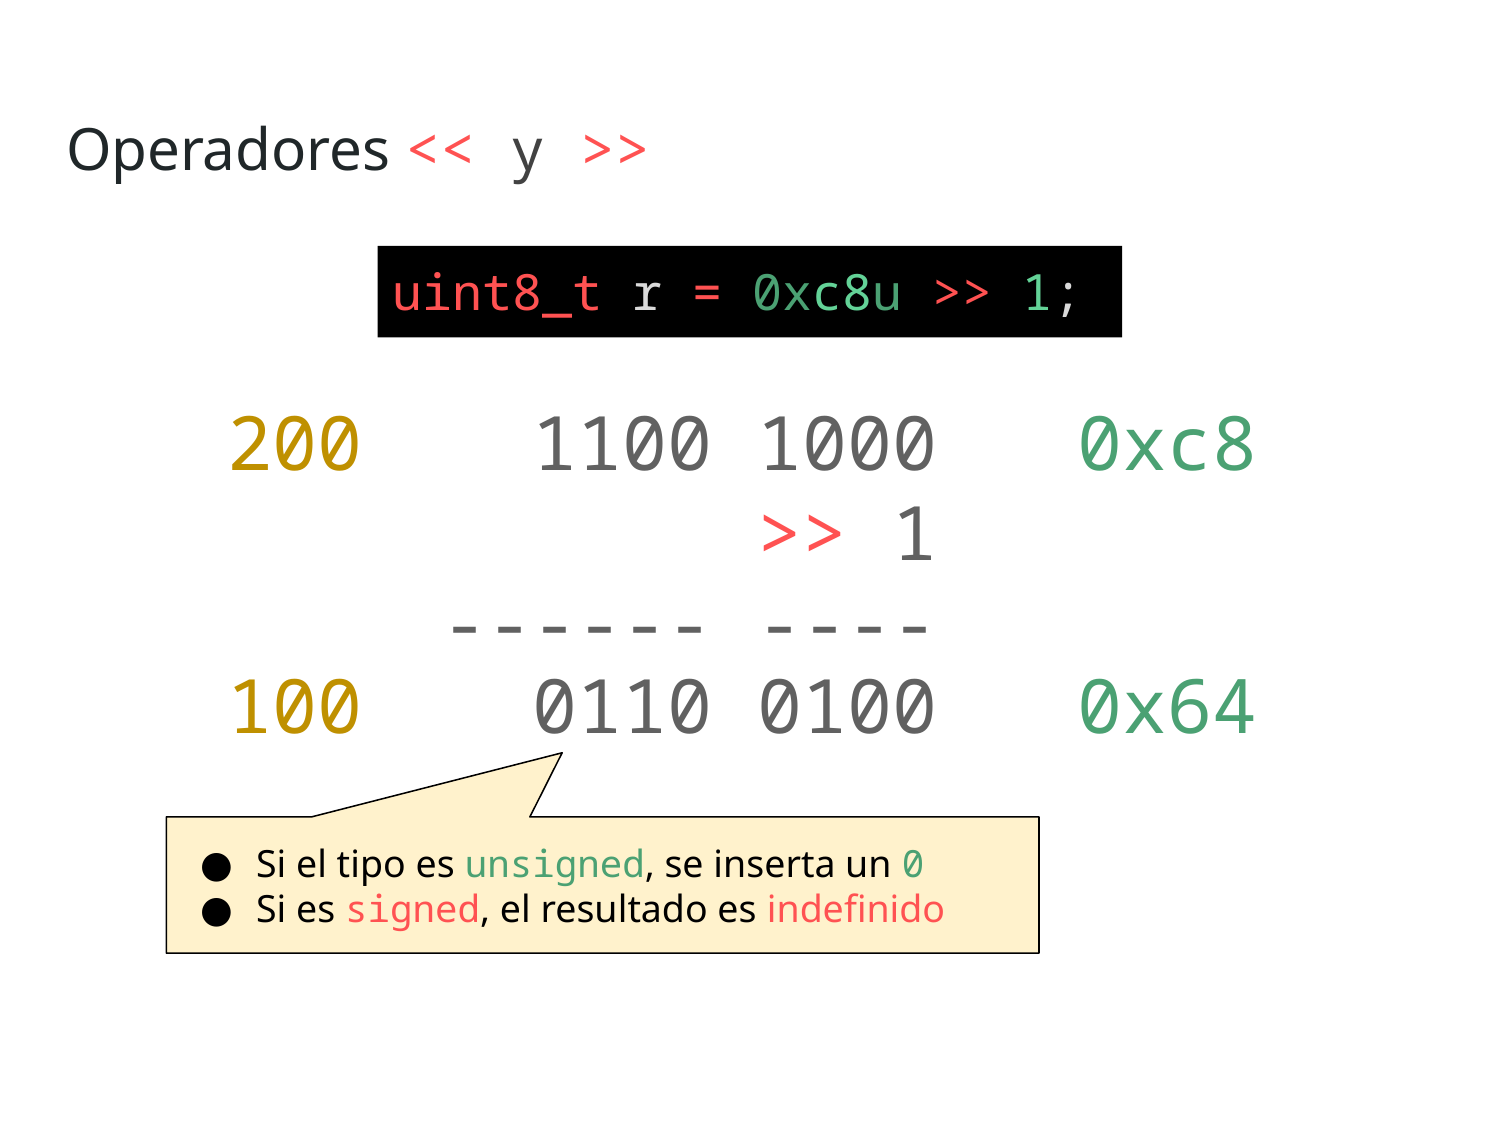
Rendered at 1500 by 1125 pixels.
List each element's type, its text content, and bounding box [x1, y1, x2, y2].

text_box uint8_t r = 0xc8u >> 1; [377, 245, 1123, 338]
text_box 0x64 [1061, 643, 1285, 769]
text_box 0110 0100 [378, 643, 953, 769]
text_box 1100 1000 >> 1 ------ ---- [378, 380, 953, 643]
text_box 200 [209, 380, 378, 643]
title Operadores << y >> [51, 97, 1449, 223]
text_box 100 [209, 643, 378, 769]
text_box 0xc8 [1061, 380, 1285, 643]
text_box Si el tipo es unsigned, se inserta un 0 Si es signed, el resultado es indefinido [166, 752, 1040, 954]
